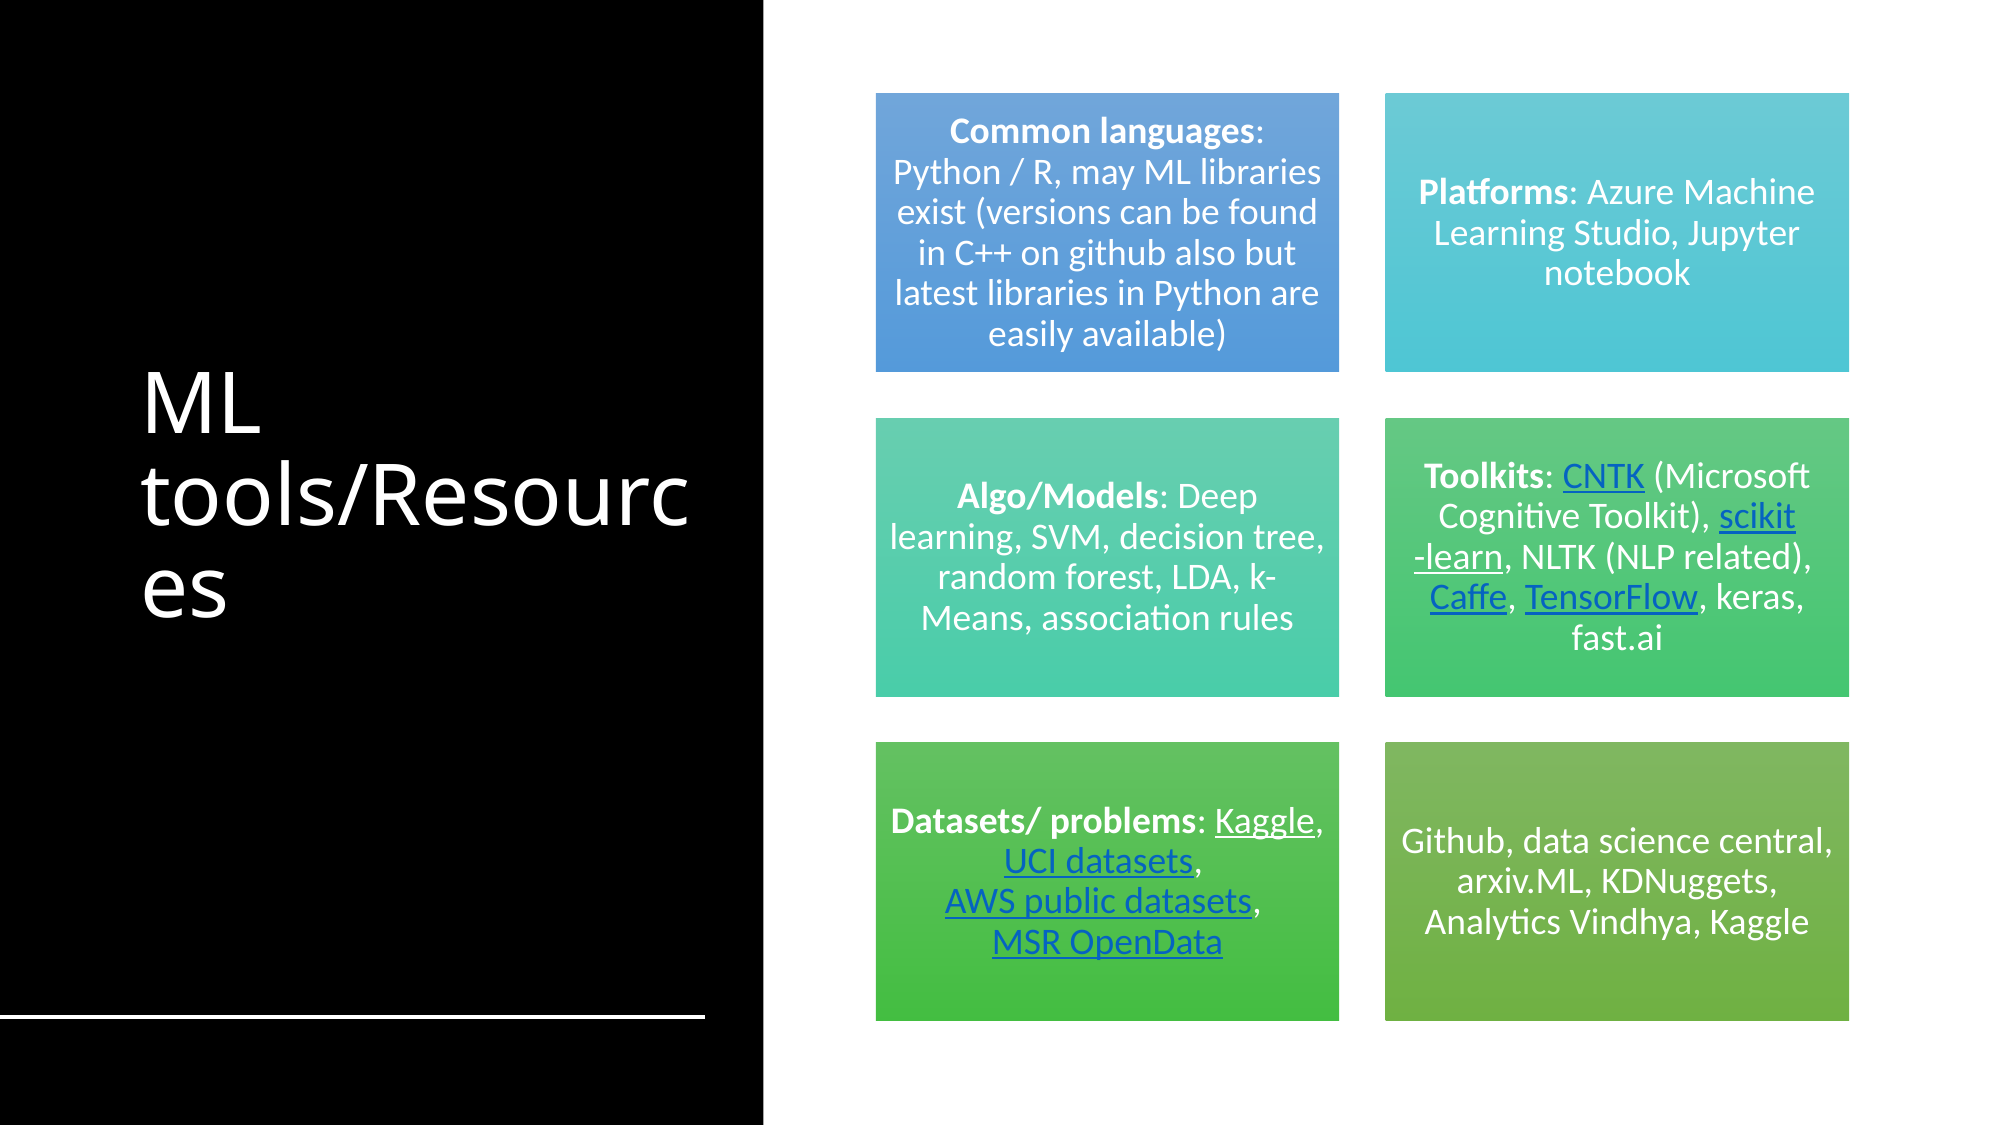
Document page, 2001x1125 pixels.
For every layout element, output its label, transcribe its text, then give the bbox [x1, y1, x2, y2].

title ML tools/Resources [125, 91, 711, 905]
text_box [0, 0, 764, 1125]
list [849, 93, 1875, 1022]
